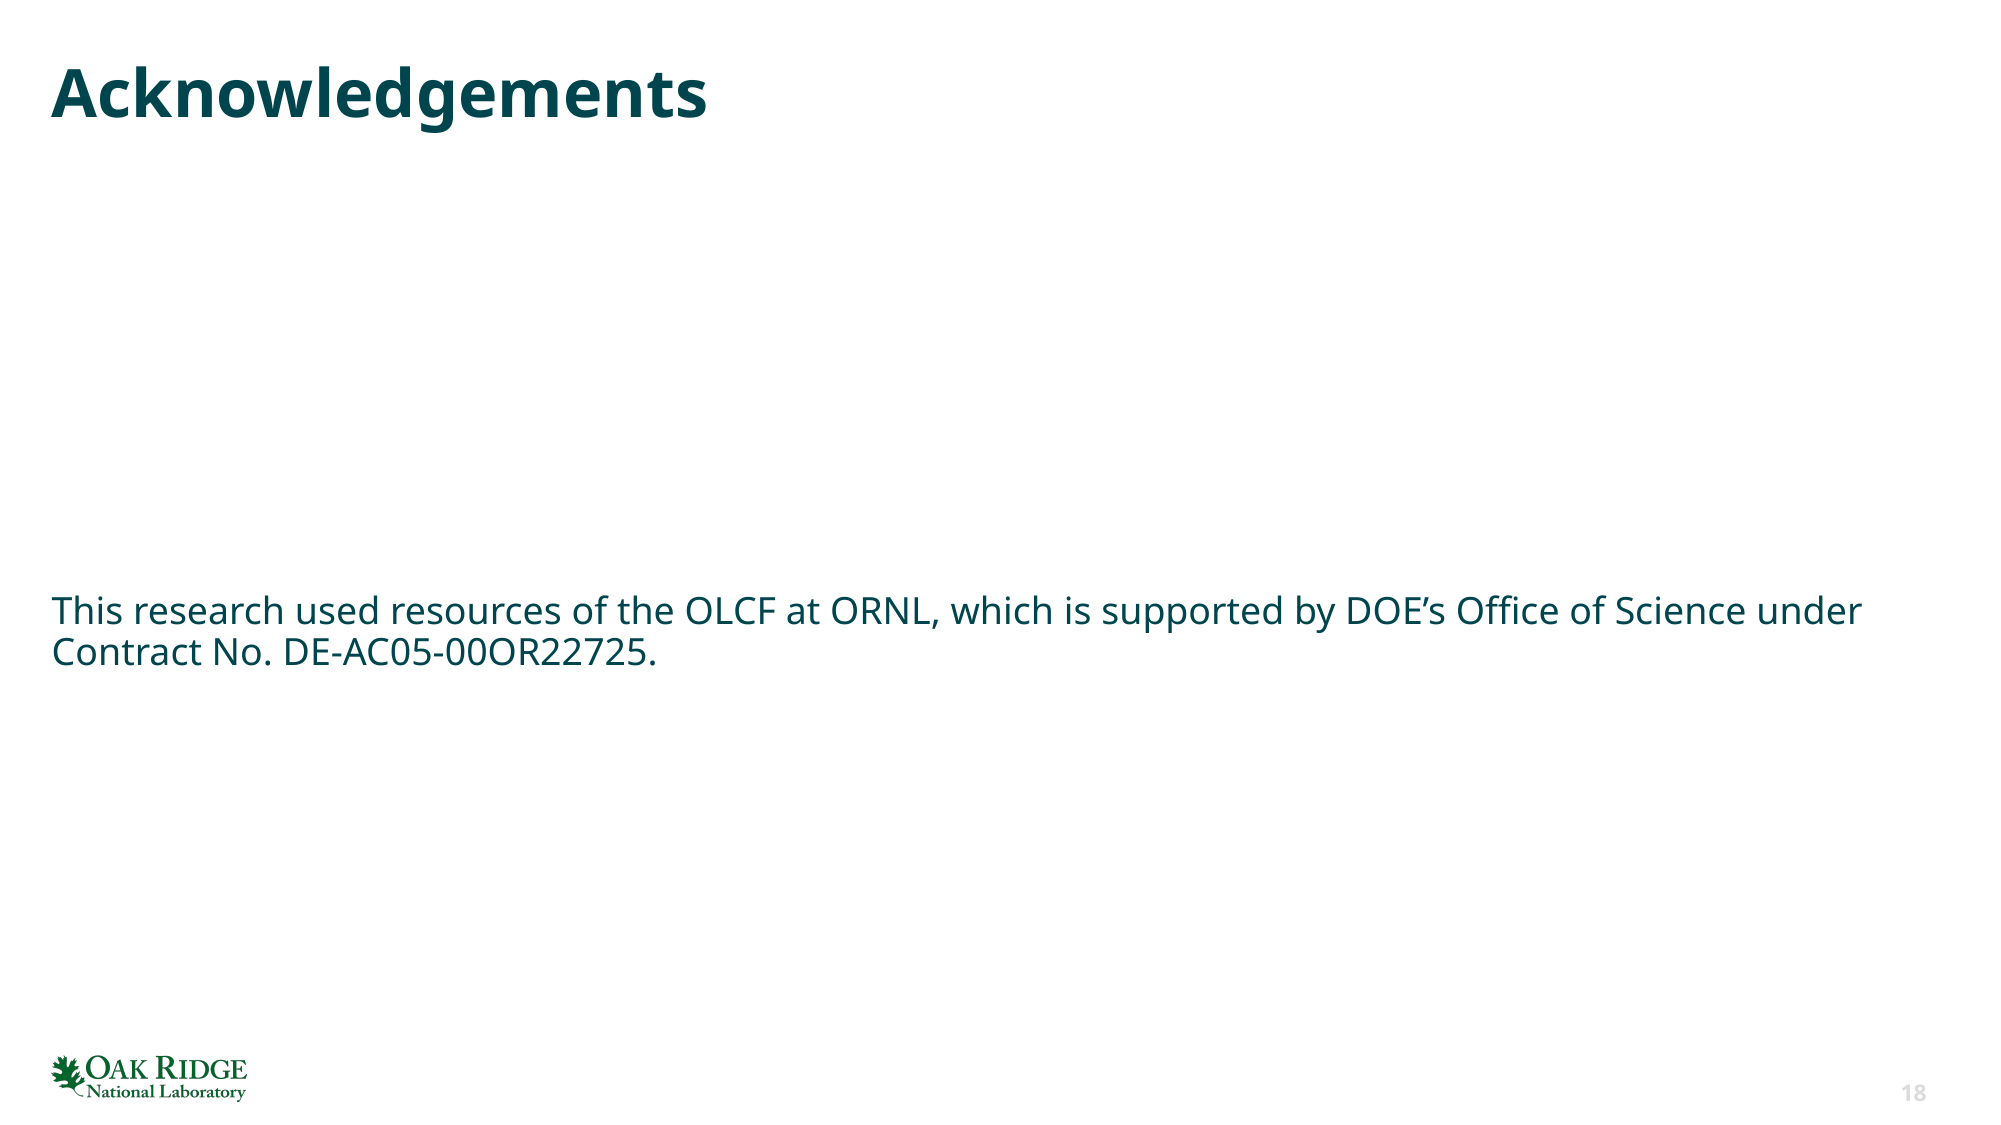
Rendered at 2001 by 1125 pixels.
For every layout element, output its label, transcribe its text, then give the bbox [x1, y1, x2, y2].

title Acknowledgements [51, 59, 1937, 206]
list This research used resources of the OLCF at ORNL, which is supported by DOE’s Office of Science under Contract No. DE-AC05-00OR22725. [51, 299, 1908, 966]
picture [51, 1055, 247, 1102]
